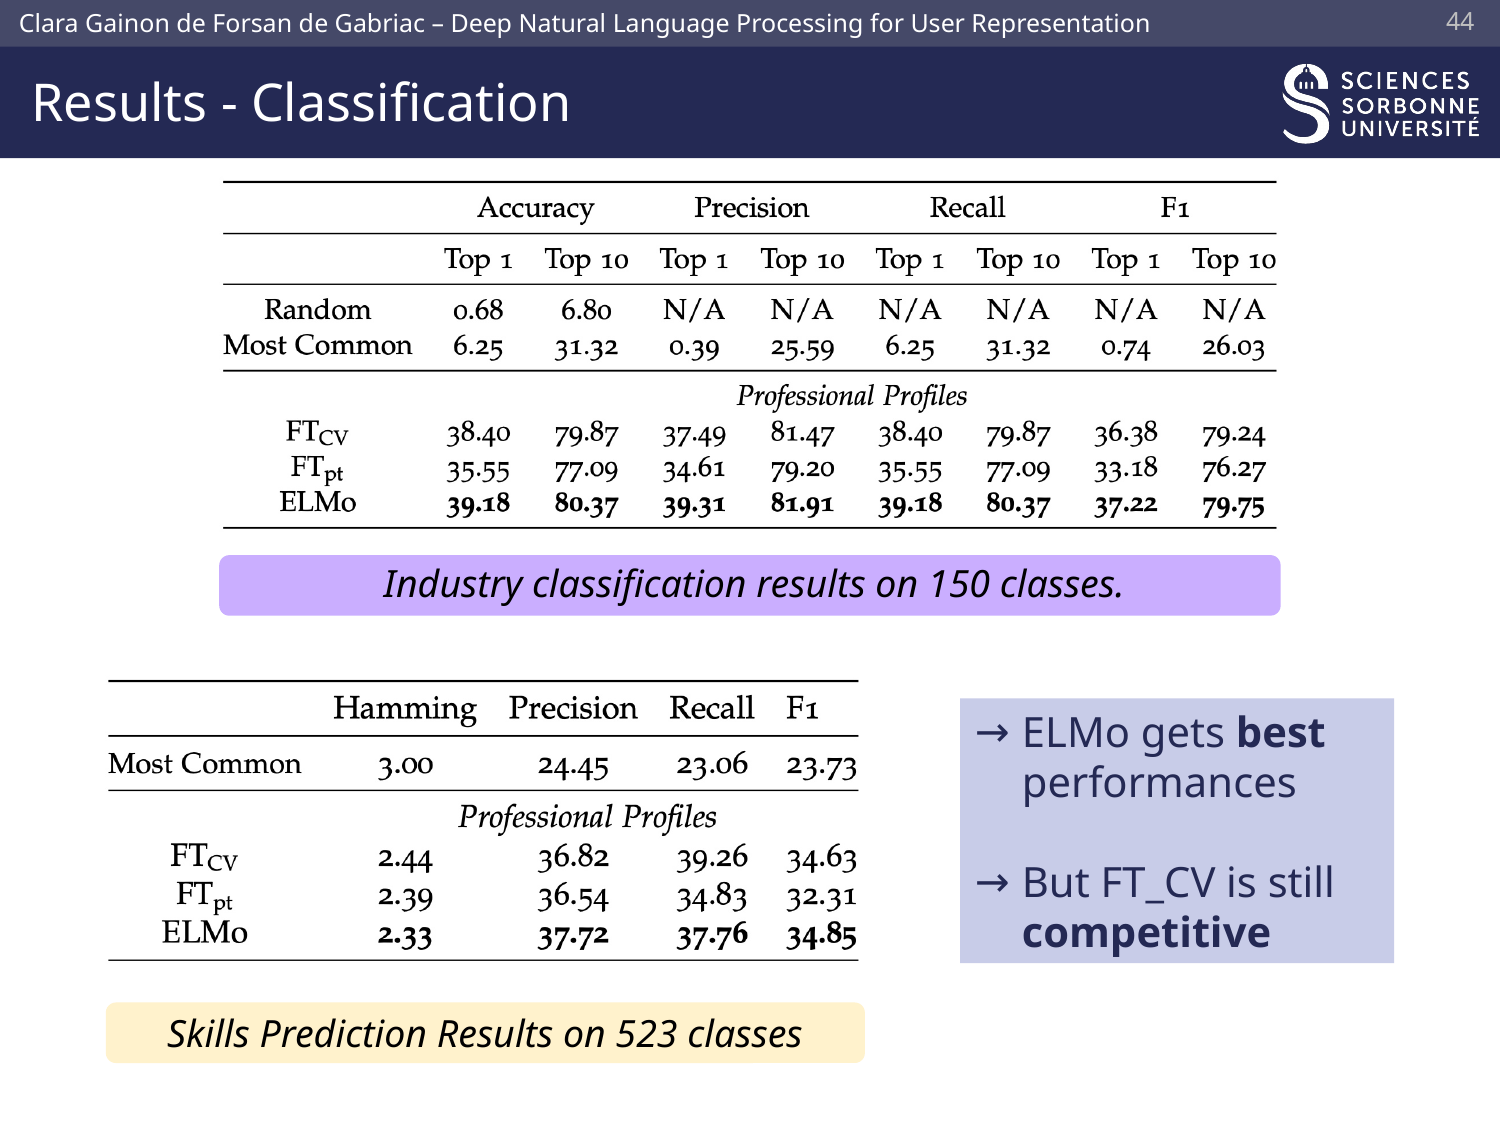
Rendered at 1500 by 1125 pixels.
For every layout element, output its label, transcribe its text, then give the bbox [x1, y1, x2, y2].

picture [219, 176, 1281, 532]
title Results - Classification [16, 48, 1266, 161]
text_box Industry classification results on 150 classes. [219, 553, 1281, 613]
picture [105, 675, 865, 965]
slide_number 43 [1411, 0, 1490, 54]
text_box ELMo gets best performances But FT_CV is still competitive [960, 698, 1395, 964]
text_box Skills Prediction Results on 523 classes [105, 1002, 865, 1063]
text_box [221, 613, 1279, 617]
